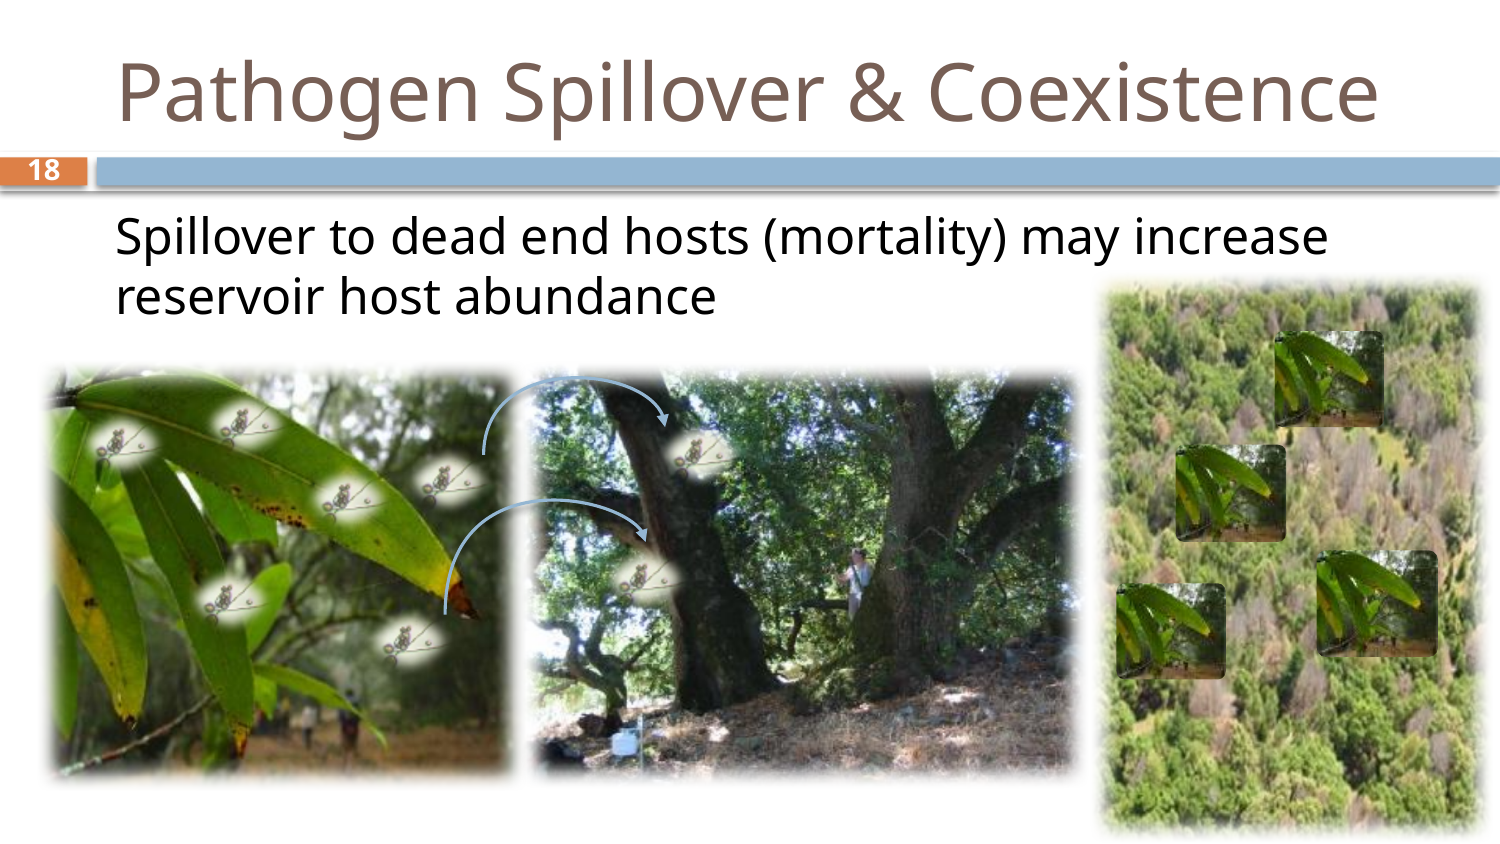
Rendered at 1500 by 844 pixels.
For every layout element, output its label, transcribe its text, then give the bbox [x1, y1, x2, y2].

title Pathogen Spillover & Coexistence [100, 28, 1438, 150]
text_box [508, 477, 583, 679]
list Spillover to dead end hosts (mortality) may increase reservoir host abundance [100, 196, 1438, 353]
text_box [560, 349, 589, 533]
picture [35, 269, 1494, 844]
slide_number 18 [0, 156, 88, 187]
